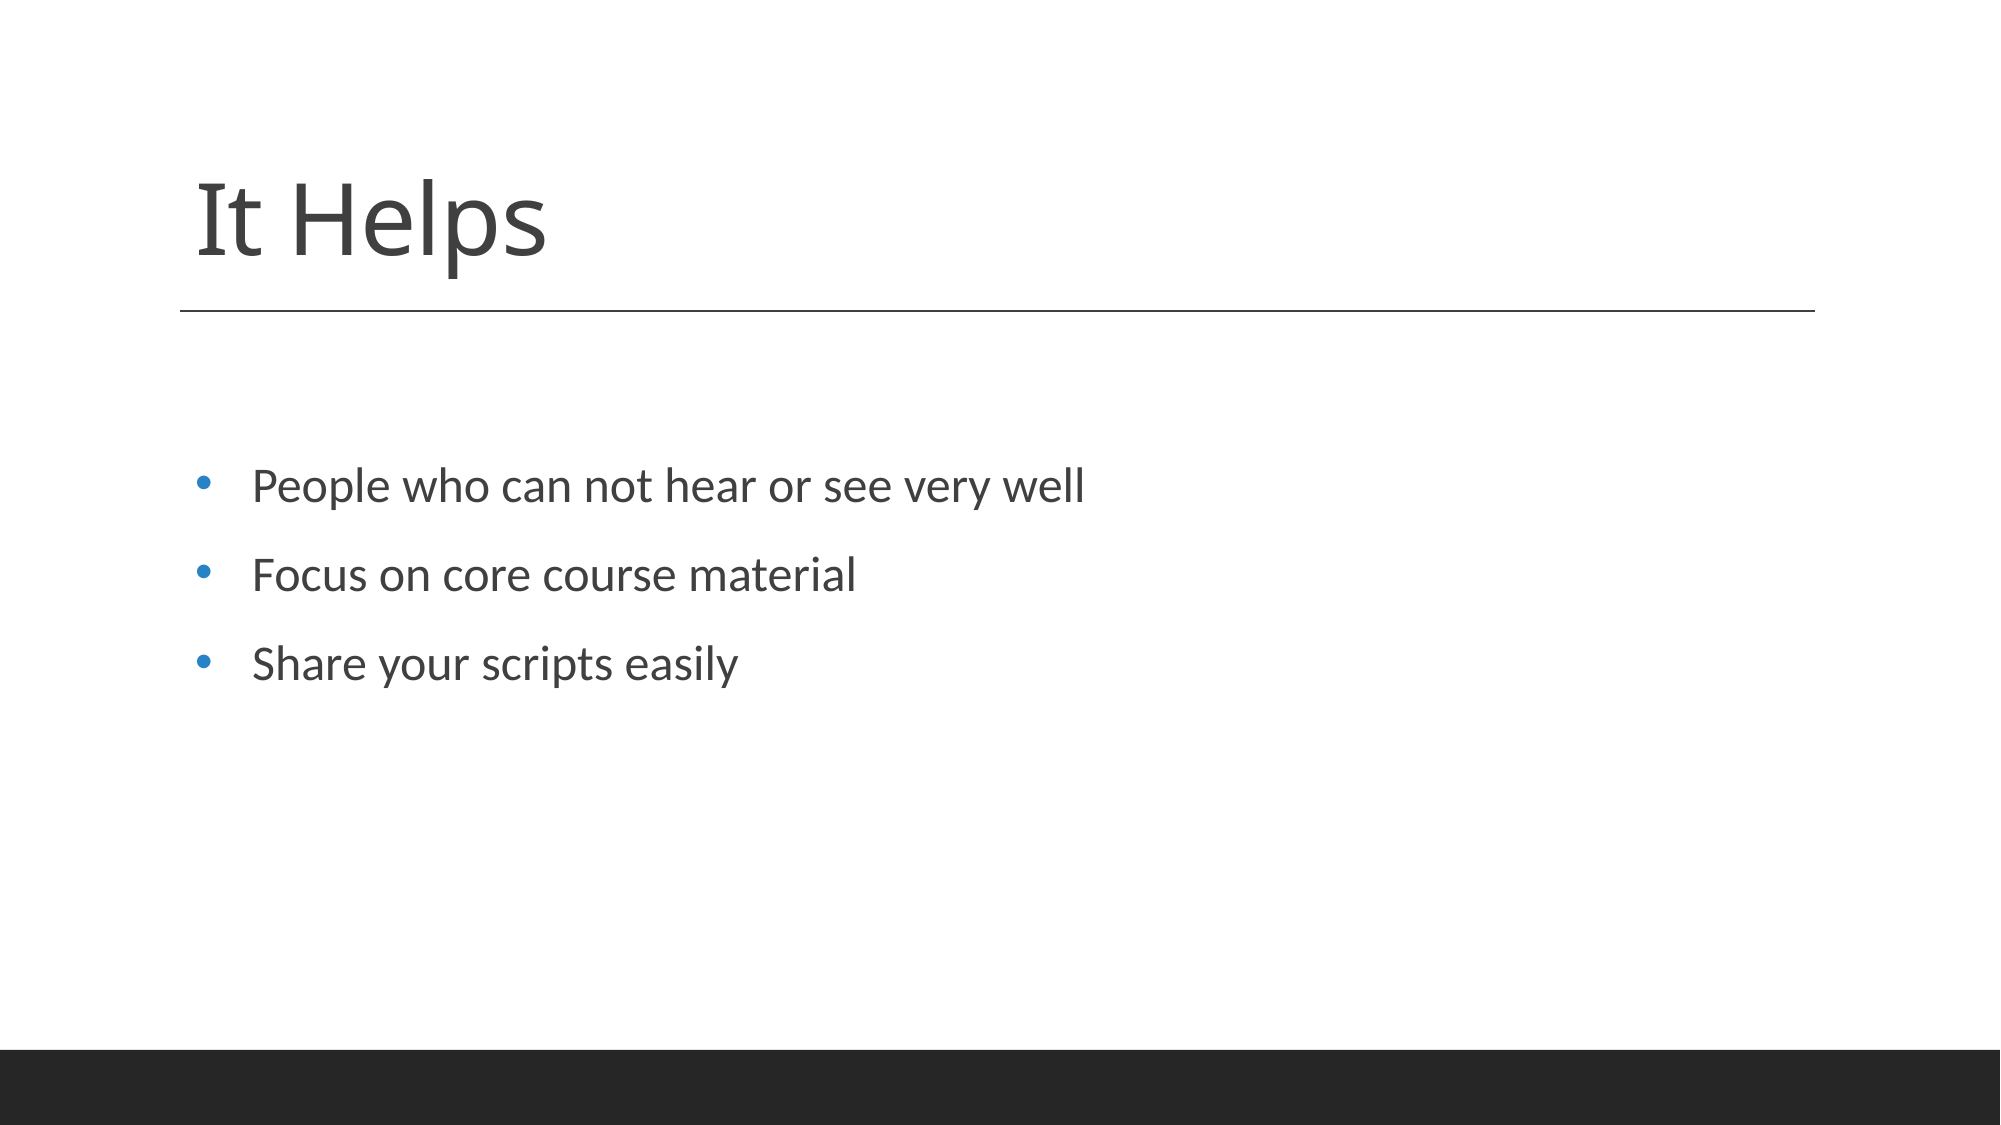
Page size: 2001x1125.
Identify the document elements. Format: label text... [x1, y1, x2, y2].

list People who can not hear or see very well Focus on core course material Share your scripts easily [180, 360, 1169, 976]
title It Helps [180, 47, 1815, 285]
